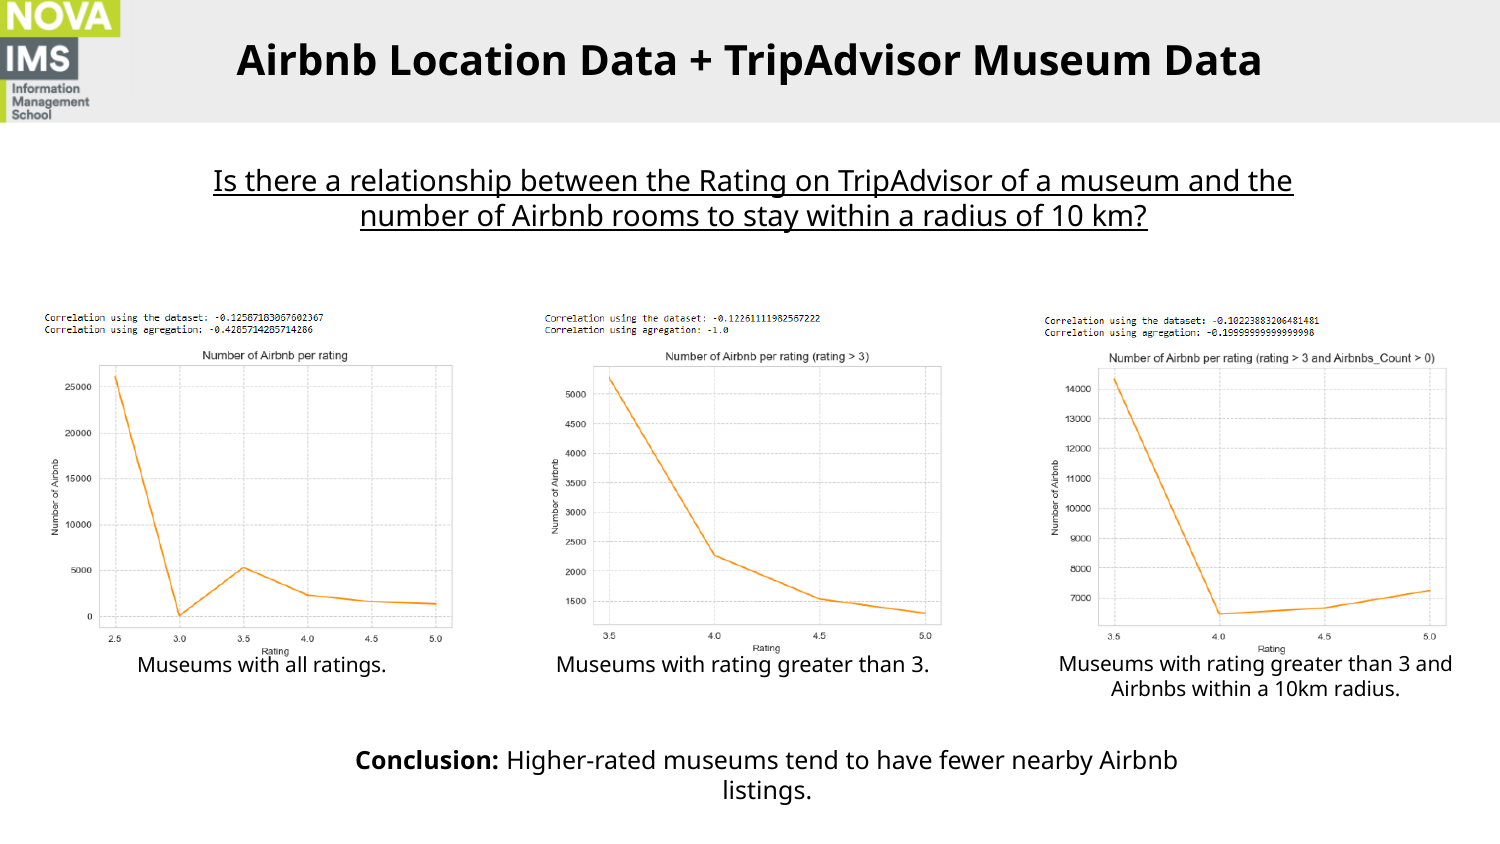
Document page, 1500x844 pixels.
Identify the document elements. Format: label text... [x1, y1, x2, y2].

text_box Is there a relationship between the Rating on TripAdvisor of a museum and the number of Airbnb rooms to stay within a radius of 10 km? [184, 154, 1324, 240]
text_box Museums with rating greater than 3 and Airbnbs within a 10km radius. [1042, 675, 1469, 708]
picture [31, 311, 514, 667]
text_box Conclusion: Higher-rated museums tend to have fewer nearby Airbnb listings. [304, 736, 1231, 812]
picture [1028, 311, 1479, 667]
picture [0, 0, 1500, 129]
picture [537, 311, 971, 661]
text_box Museums with rating greater than 3. [481, 643, 1006, 685]
text_box Museums with all ratings. [0, 643, 481, 684]
